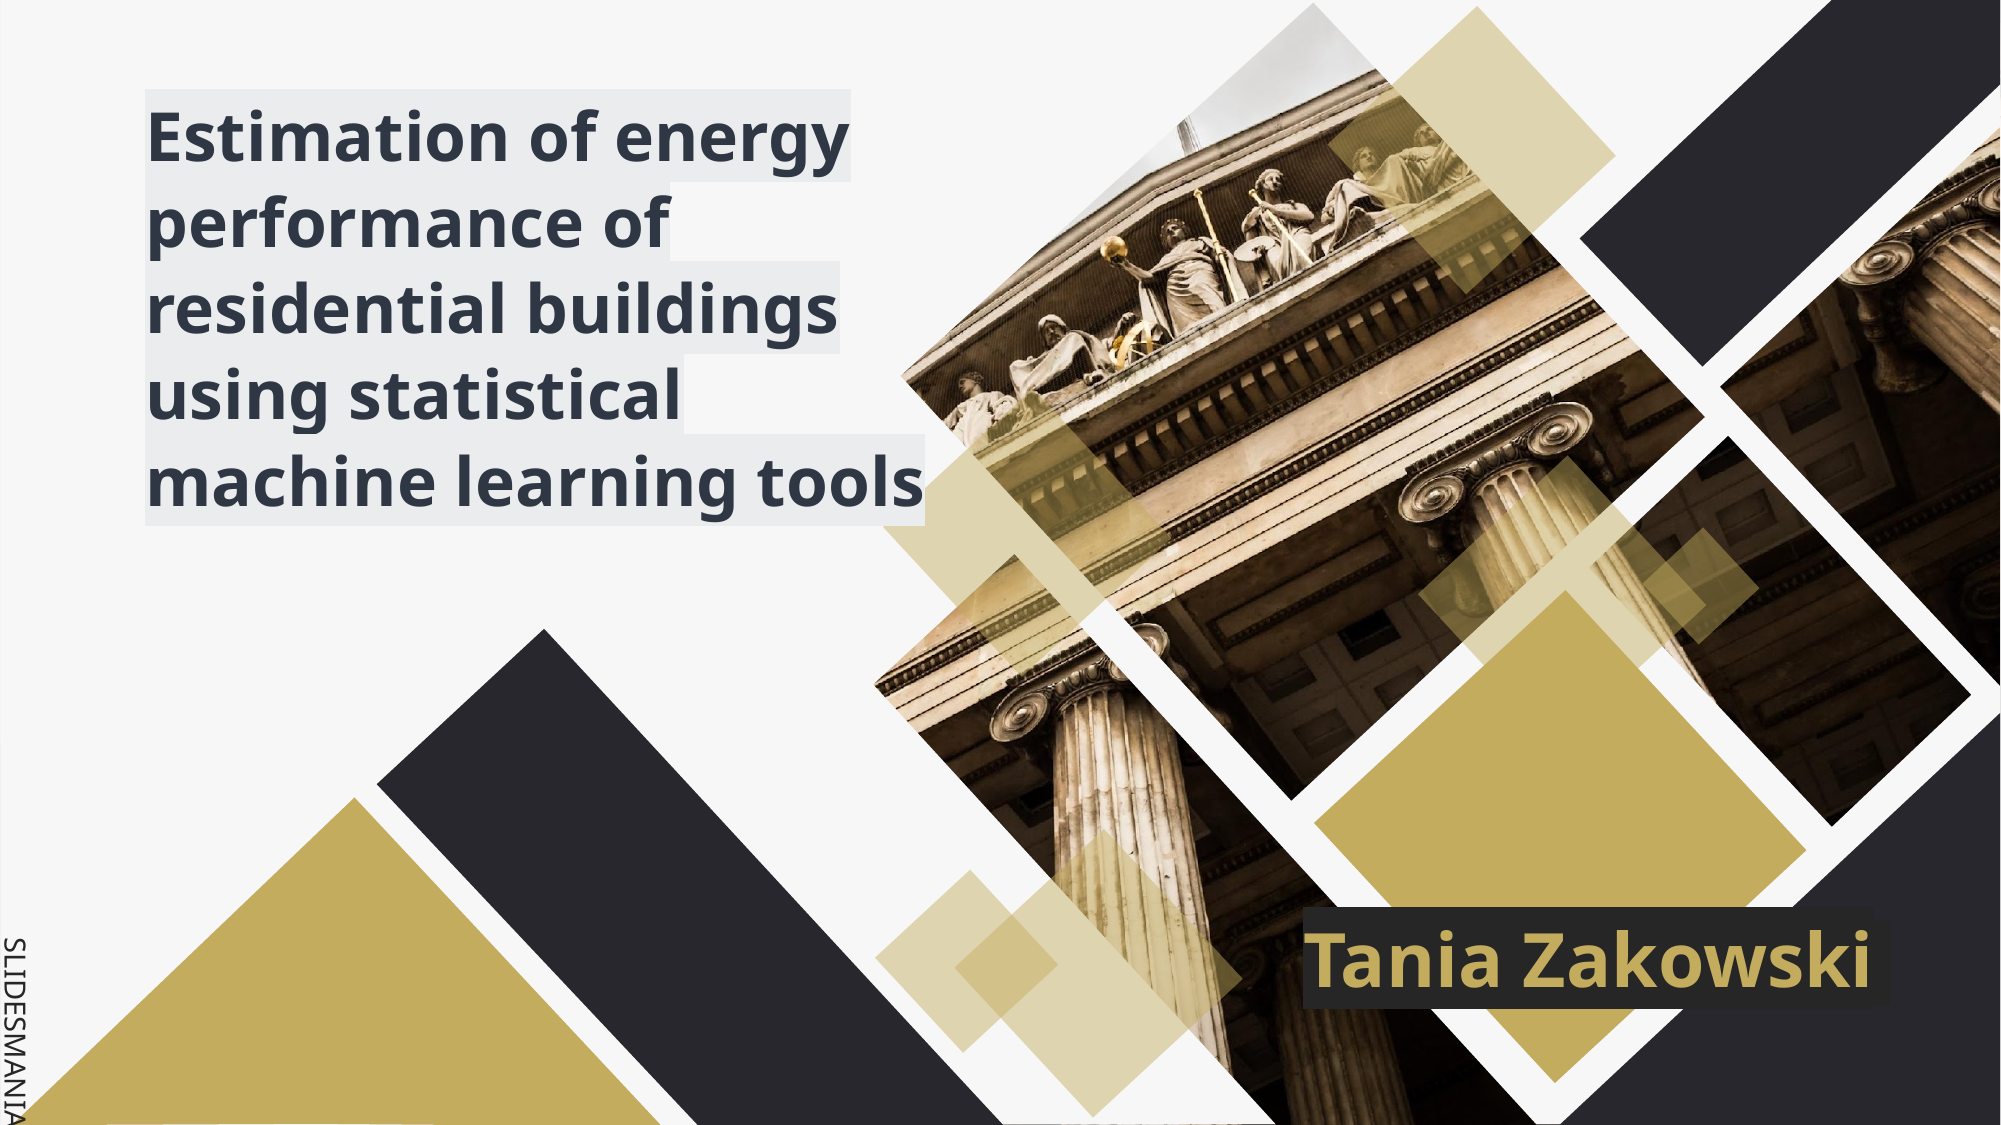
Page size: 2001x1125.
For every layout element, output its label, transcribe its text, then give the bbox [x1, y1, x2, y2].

title Estimation of energy performance of residential buildings using statistical machine learning tools [125, 139, 952, 540]
picture [1721, 128, 2001, 686]
picture [1634, 437, 1970, 826]
subtitle Tania Zakowski [1283, 892, 1915, 1043]
picture [874, 608, 1536, 1125]
picture [952, 4, 1704, 800]
